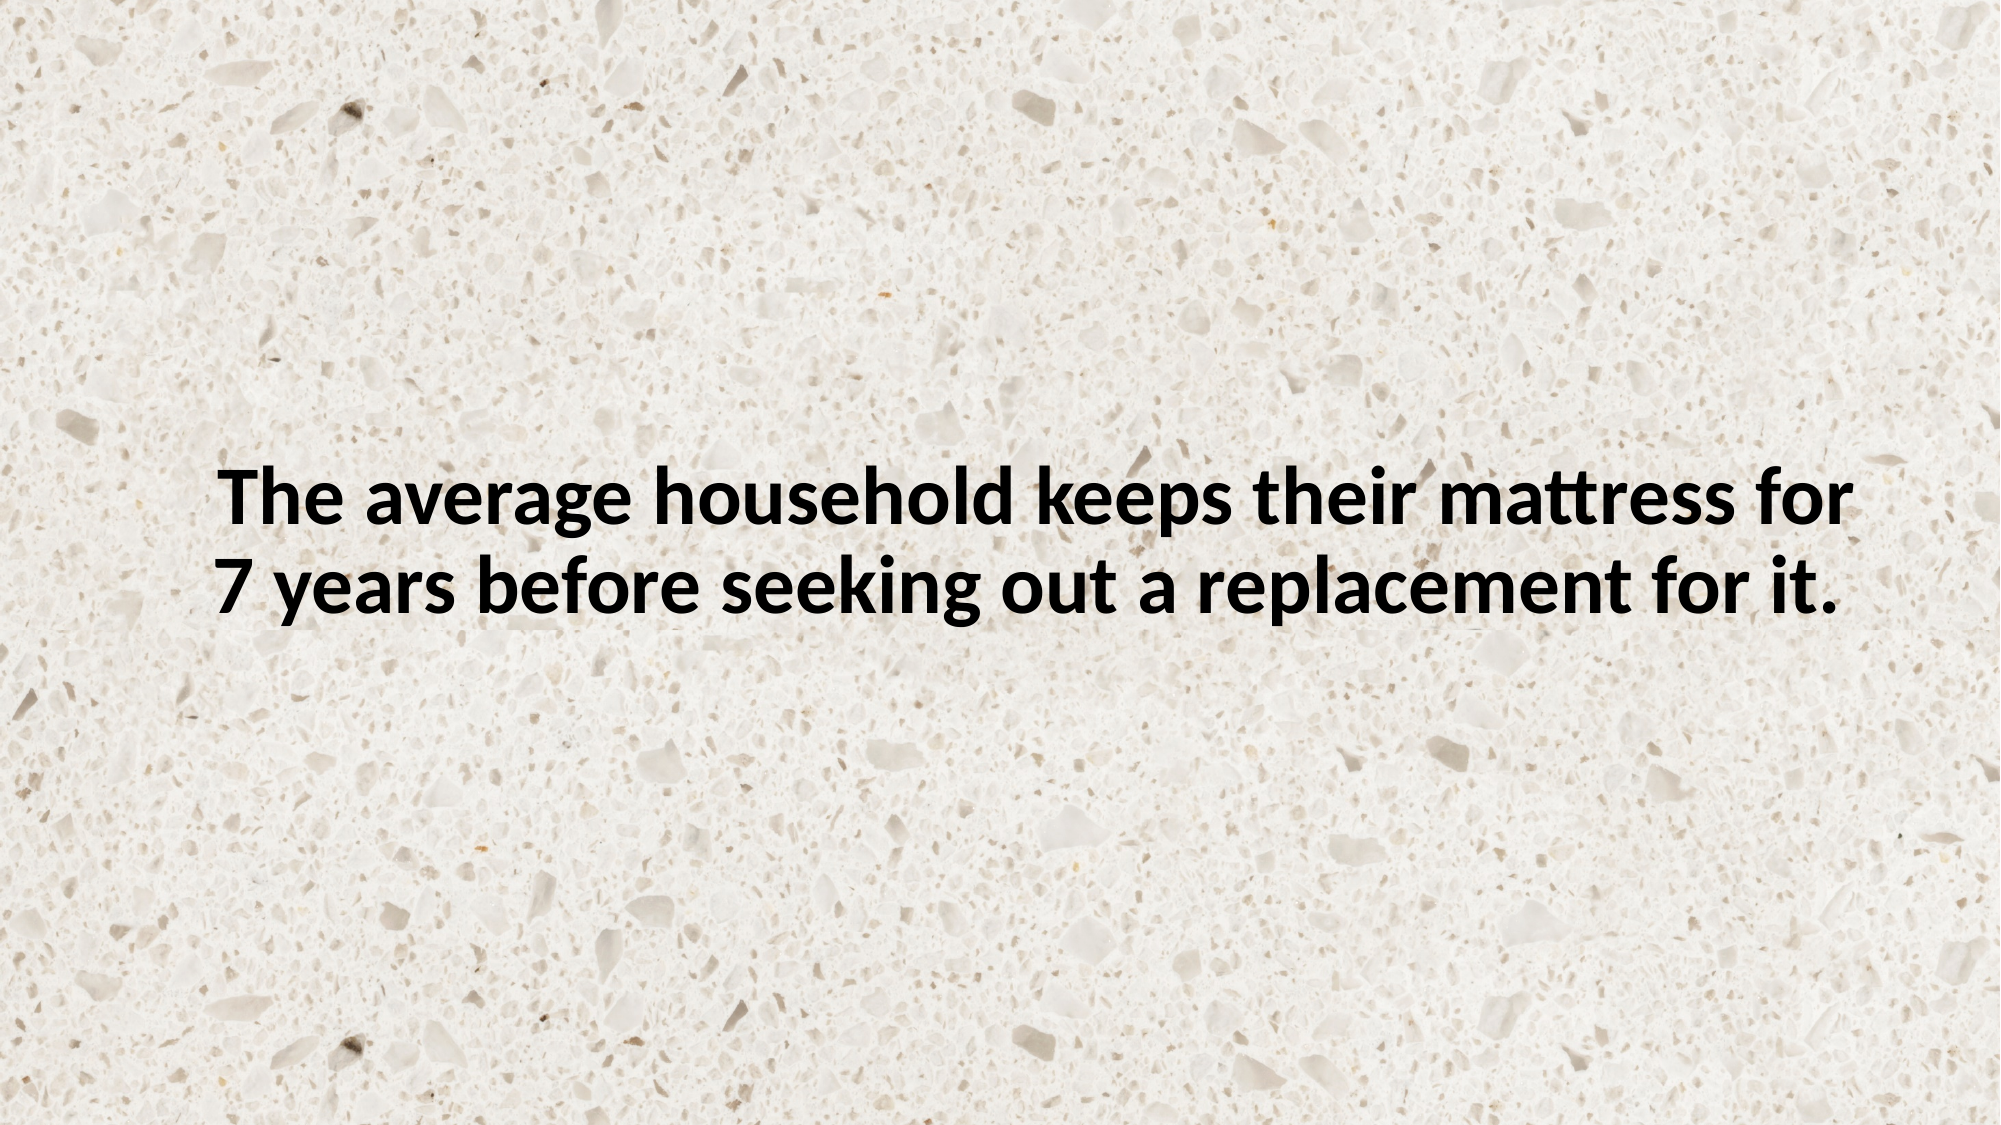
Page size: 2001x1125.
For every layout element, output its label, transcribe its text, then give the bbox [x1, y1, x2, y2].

picture [0, 0, 2000, 1125]
text_box The average household keeps their mattress for 7 years before seeking out a replacement for it. [193, 444, 1881, 831]
